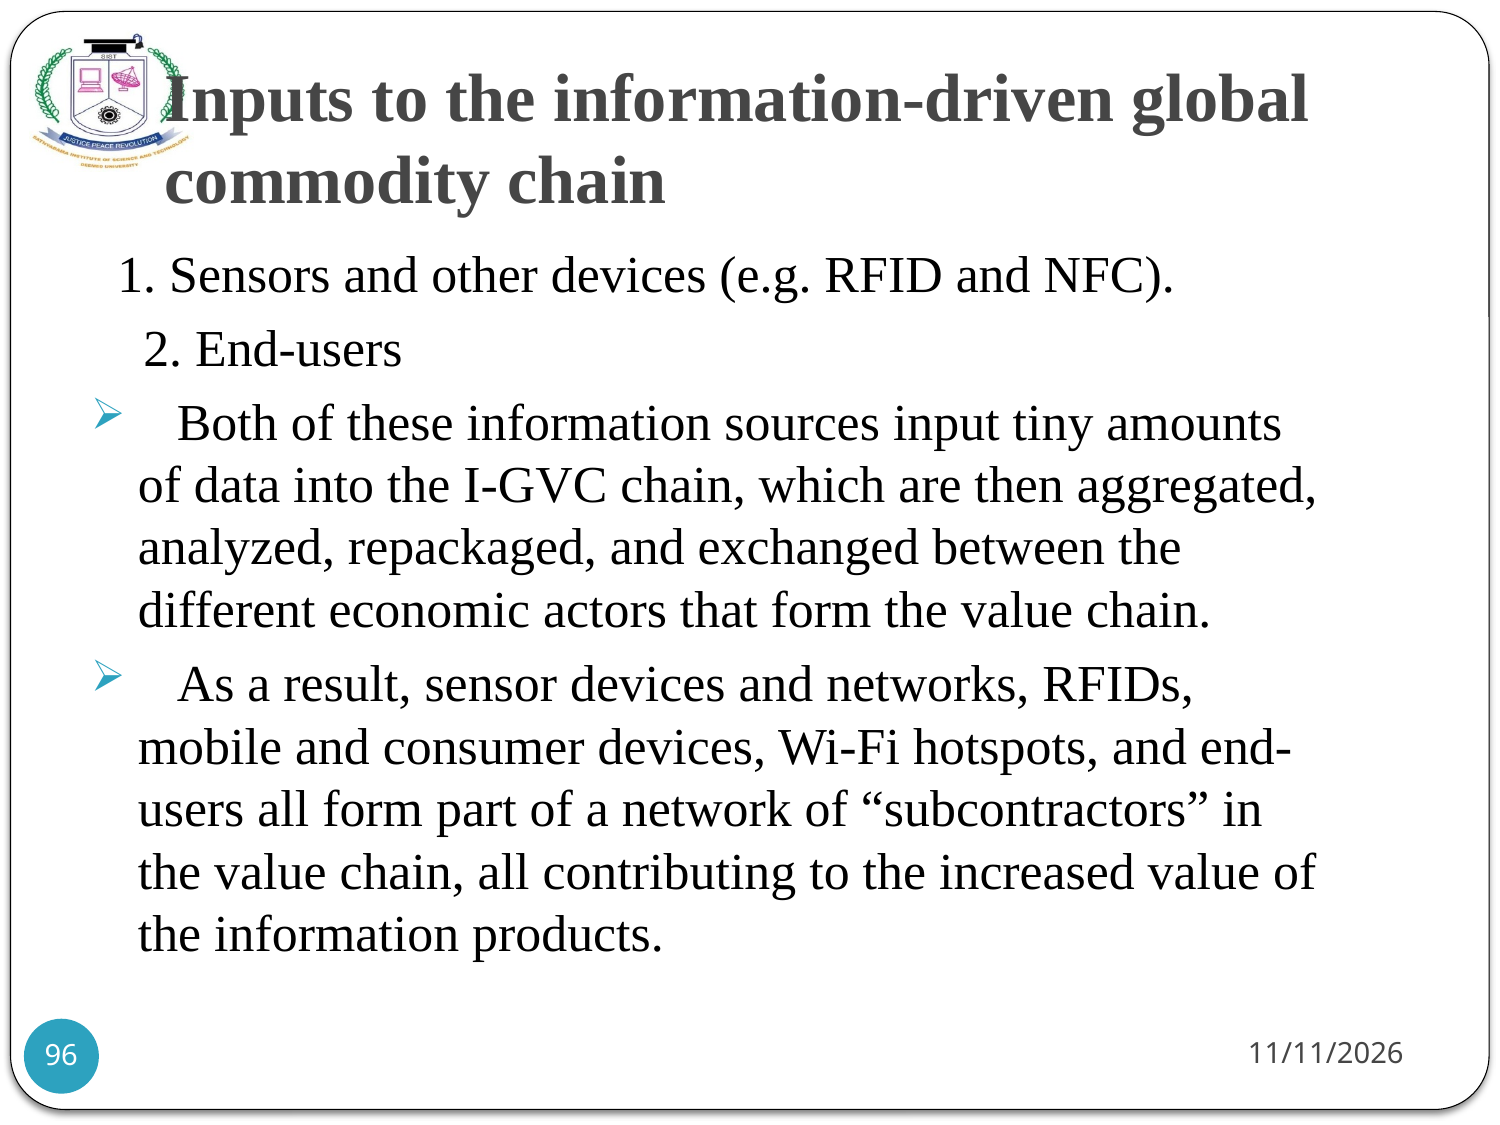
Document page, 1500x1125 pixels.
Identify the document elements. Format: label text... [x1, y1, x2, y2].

slide_number 96 [23, 1018, 99, 1094]
title Inputs to the information-driven global commodity chain [150, 45, 1425, 233]
list 1. Sensors and other devices (e.g. RFID and NFC). 2. End-users Both of these information sources input tiny amounts of data into the I-GVC chain, which are then aggregated, analyzed, repackaged, and exchanged between the different economic actors that form the value chain. As a result, sensor devices and networks, RFIDs, mobile and consumer devices, Wi-Fi hotspots, and end-users all form part of a network of “subcontractors” in the value chain, all contributing to the increased value of the information products. [76, 232, 1352, 983]
picture [29, 30, 194, 172]
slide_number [1012, 1015, 1419, 1094]
